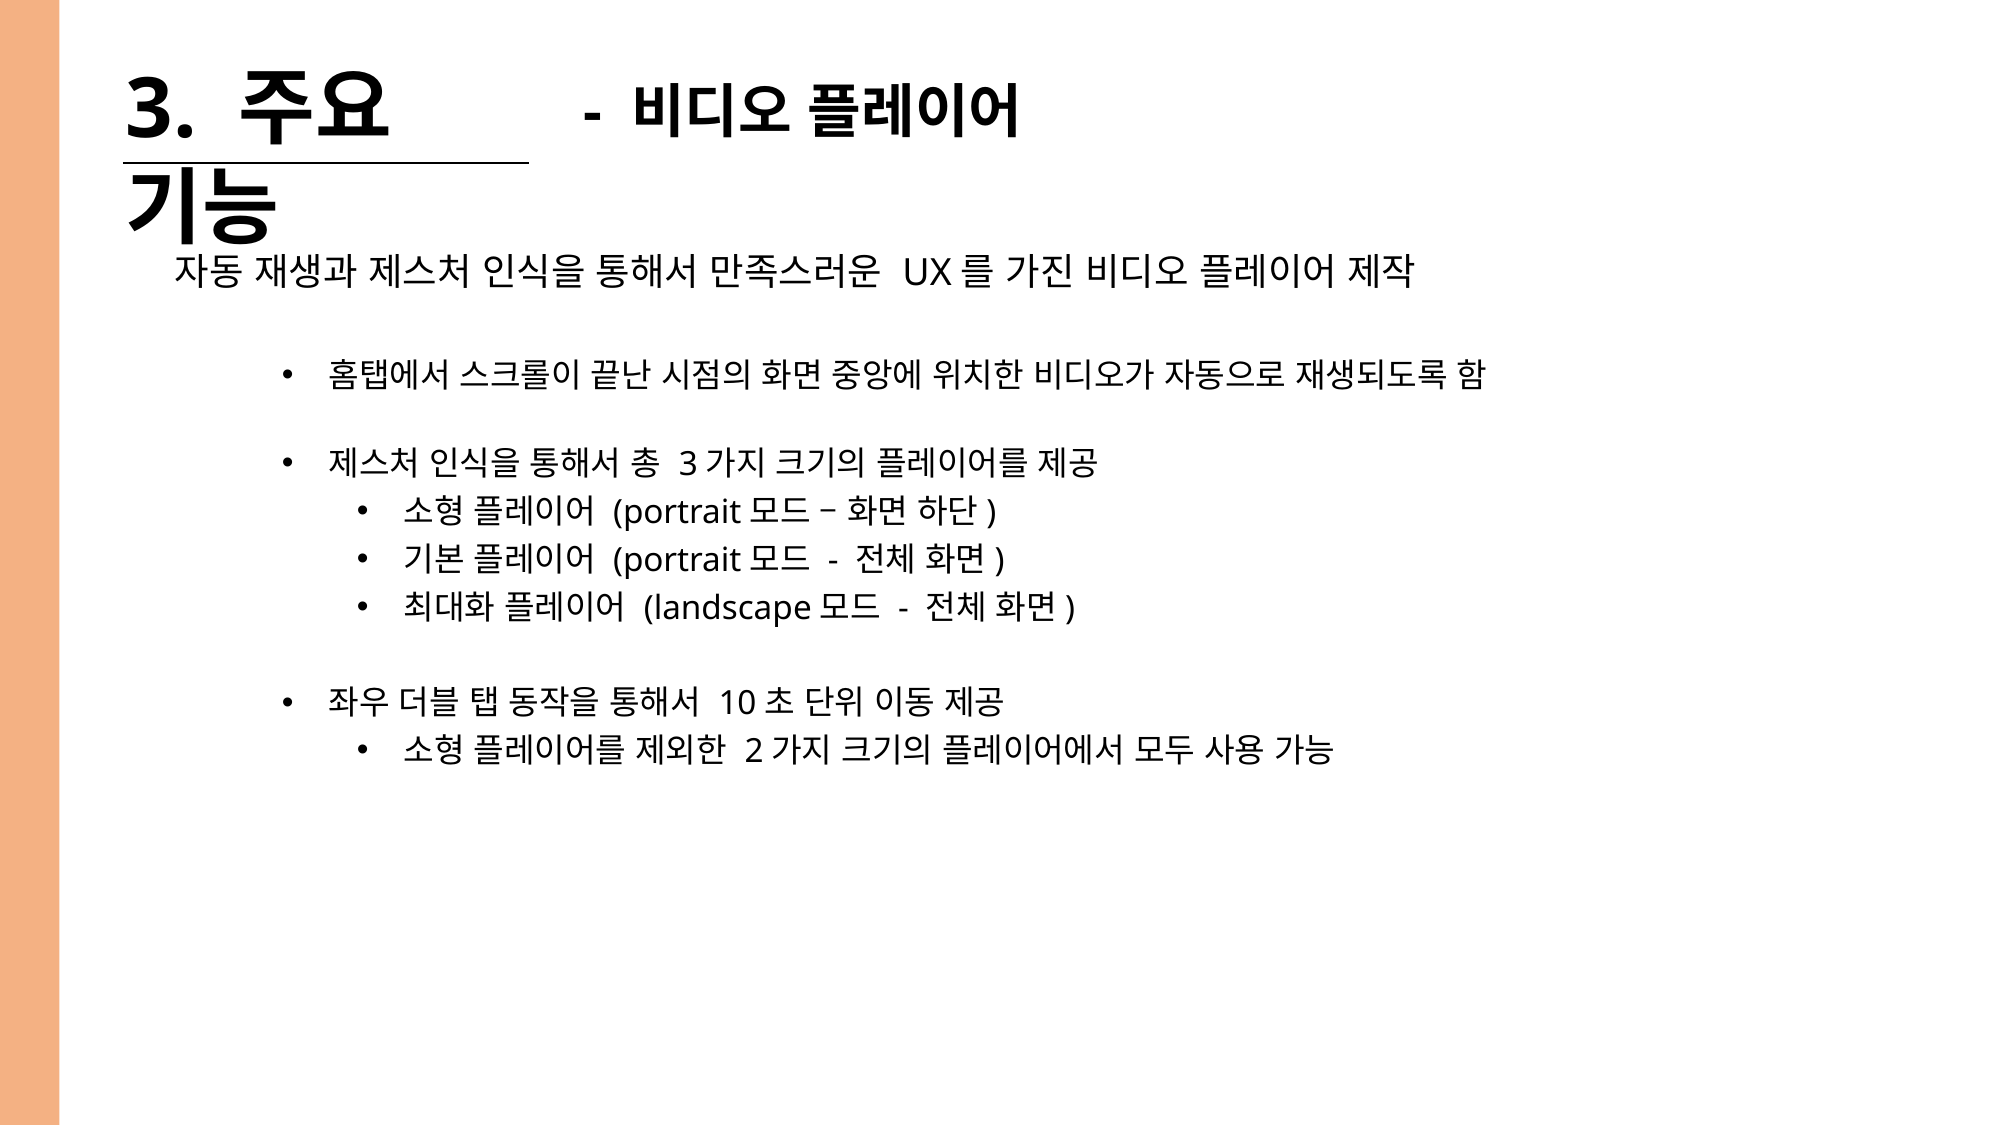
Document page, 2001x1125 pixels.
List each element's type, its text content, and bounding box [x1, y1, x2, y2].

text_box 홈탭에서 스크롤이 끝난 시점의 화면 중앙에 위치한 비디오가 자동으로 재생되도록 함 제스처 인식을 통해서 총 3가지 크기의 플레이어를 제공 소형 플레이어 (portrait모드 – 화면 하단) 기본 플레이어 (portrait모드 - 전체 화면) 최대화 플레이어 (landscape모드 - 전체 화면) 좌우 더블 탭 동작을 통해서 10초 단위 이동 제공 소형 플레이어를 제외한 2가지 크기의 플레이어에서 모두 사용 가능 [267, 339, 1609, 777]
text_box 자동 재생과 제스처 인식을 통해서 만족스러운 UX를 가진 비디오 플레이어 제작 [160, 240, 1756, 301]
text_box - 비디오 플레이어 [568, 67, 1352, 152]
text_box [0, 0, 60, 1125]
text_box 3. 주요 기능 [111, 46, 554, 262]
